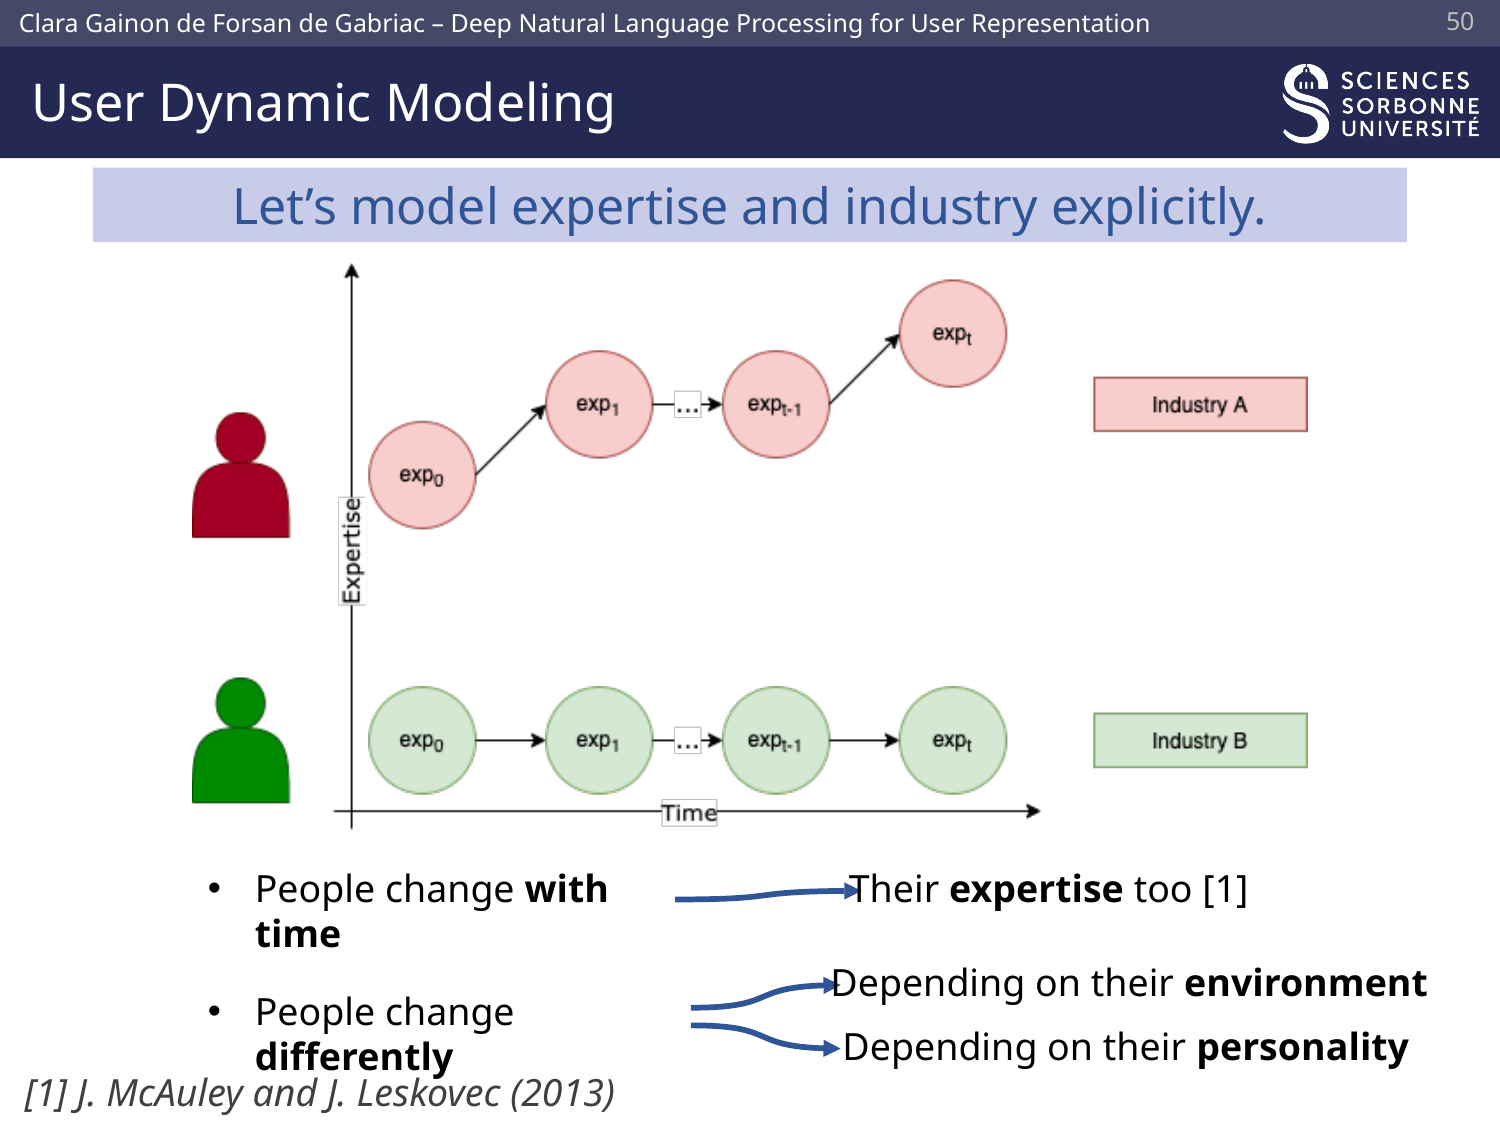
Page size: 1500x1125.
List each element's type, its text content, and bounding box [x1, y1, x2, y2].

text_box Let’s model expertise and industry explicitly. [92, 167, 1407, 243]
picture [192, 250, 1308, 846]
title User Dynamic Modeling [16, 48, 1266, 161]
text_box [193, 857, 1237, 919]
text_box [1] J. McAuley and J. Leskovec (2013) [9, 1061, 631, 1122]
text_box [193, 951, 1397, 1077]
slide_number 49 [1411, 0, 1490, 54]
